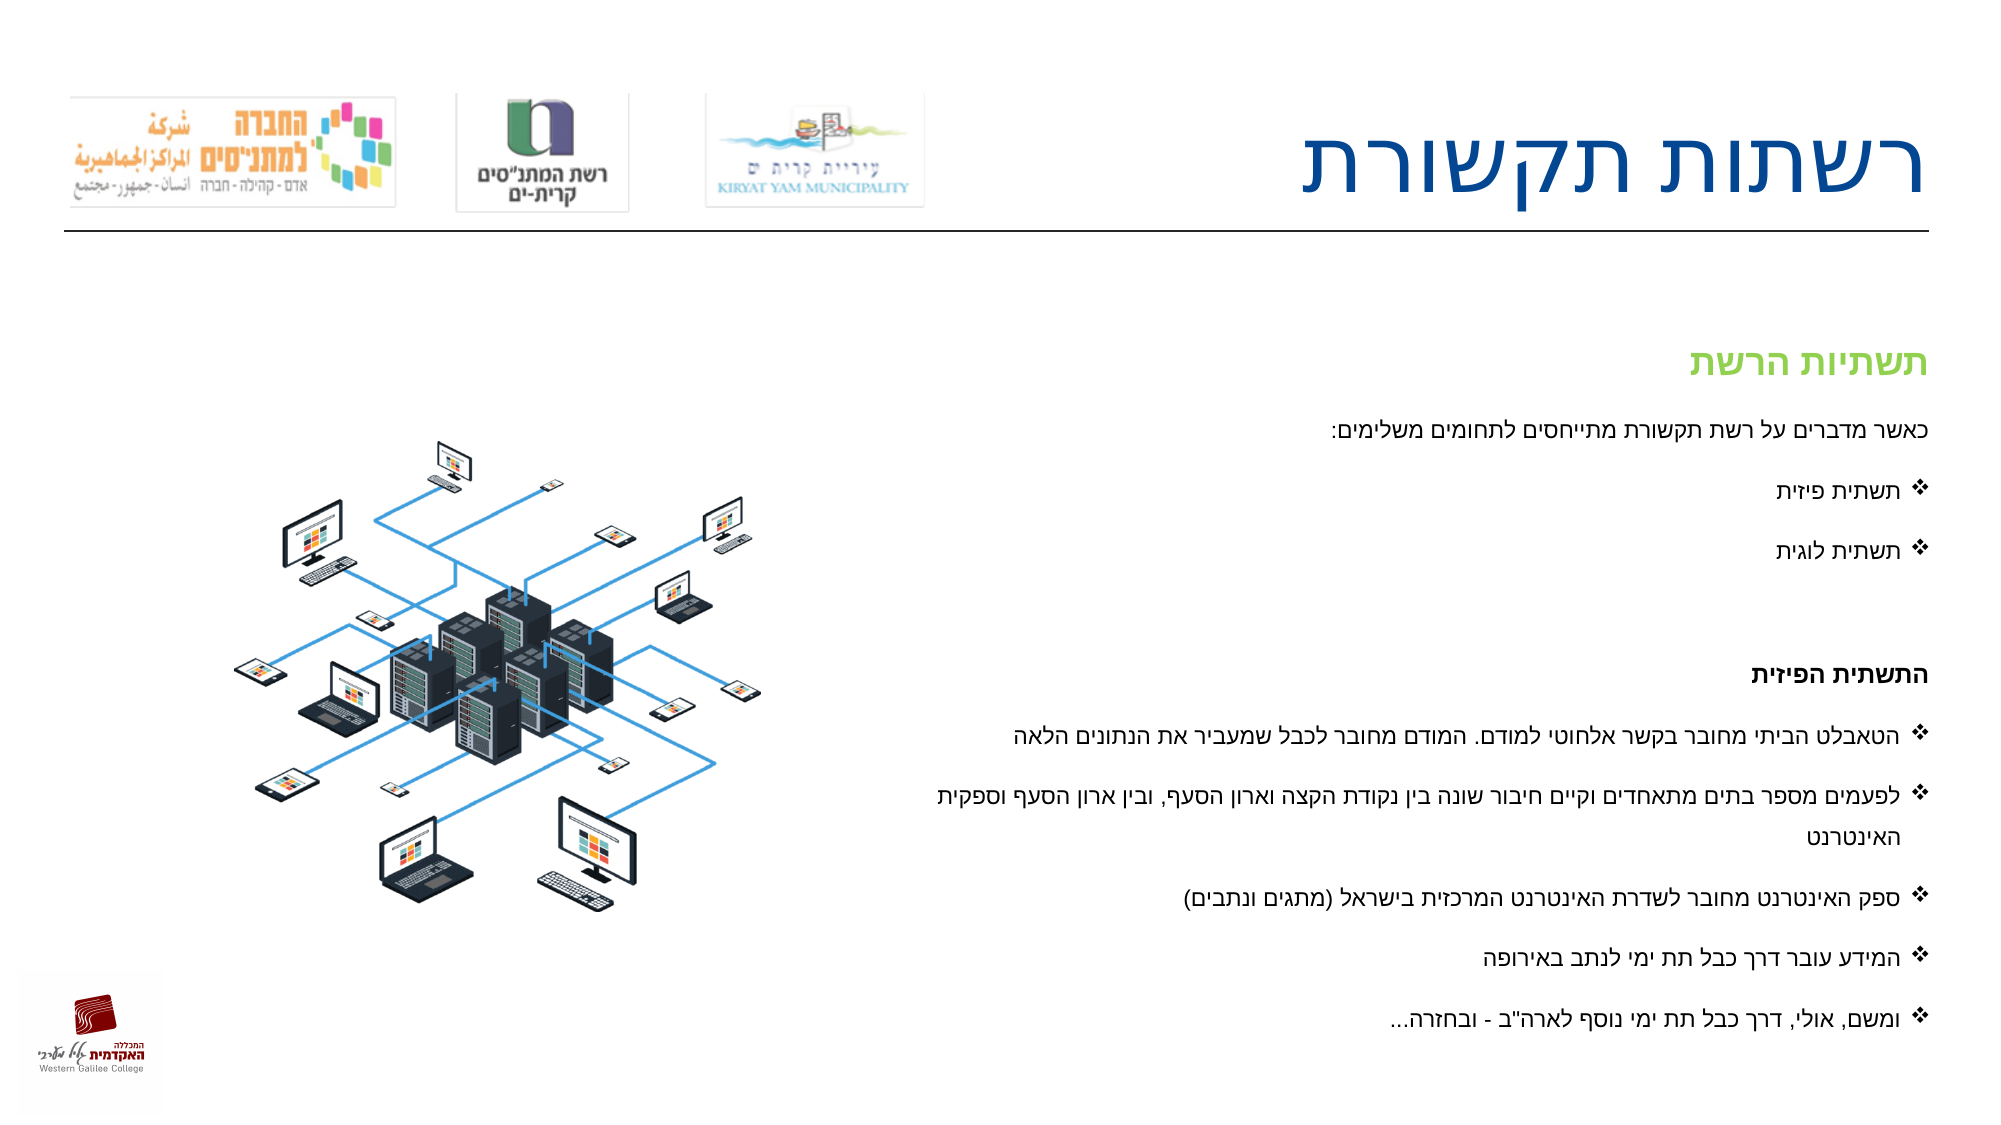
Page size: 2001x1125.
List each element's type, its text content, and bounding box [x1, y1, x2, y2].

text_box תשתיות הרשת כאשר מדברים על רשת תקשורת מתייחסים לתחומים משלימים: תשתית פיזית תשתית לוגית התשתית הפיזית הטאבלט הביתי מחובר בקשר אלחוטי למודם. המודם מחובר לכבל שמעביר את הנתונים הלאה לפעמים מספר בתים מתאחדים וקיים חיבור שונה בין נקודת הקצה וארון הסעף, ובין ארון הסעף וספקית האינטרנט ספק האינטרנט מחובר לשדרת האינטרנט המרכזית בישראל (מתגים ונתבים) המידע עובר דרך כבל תת ימי לנתב באירופה ומשם, אולי, דרך כבל תת ימי נוסף לארה"ב - ובחזרה... [924, 309, 1930, 1043]
picture [234, 441, 761, 912]
picture [18, 970, 164, 1116]
title רשתות תקשורת [64, 55, 1930, 221]
picture [70, 93, 925, 213]
